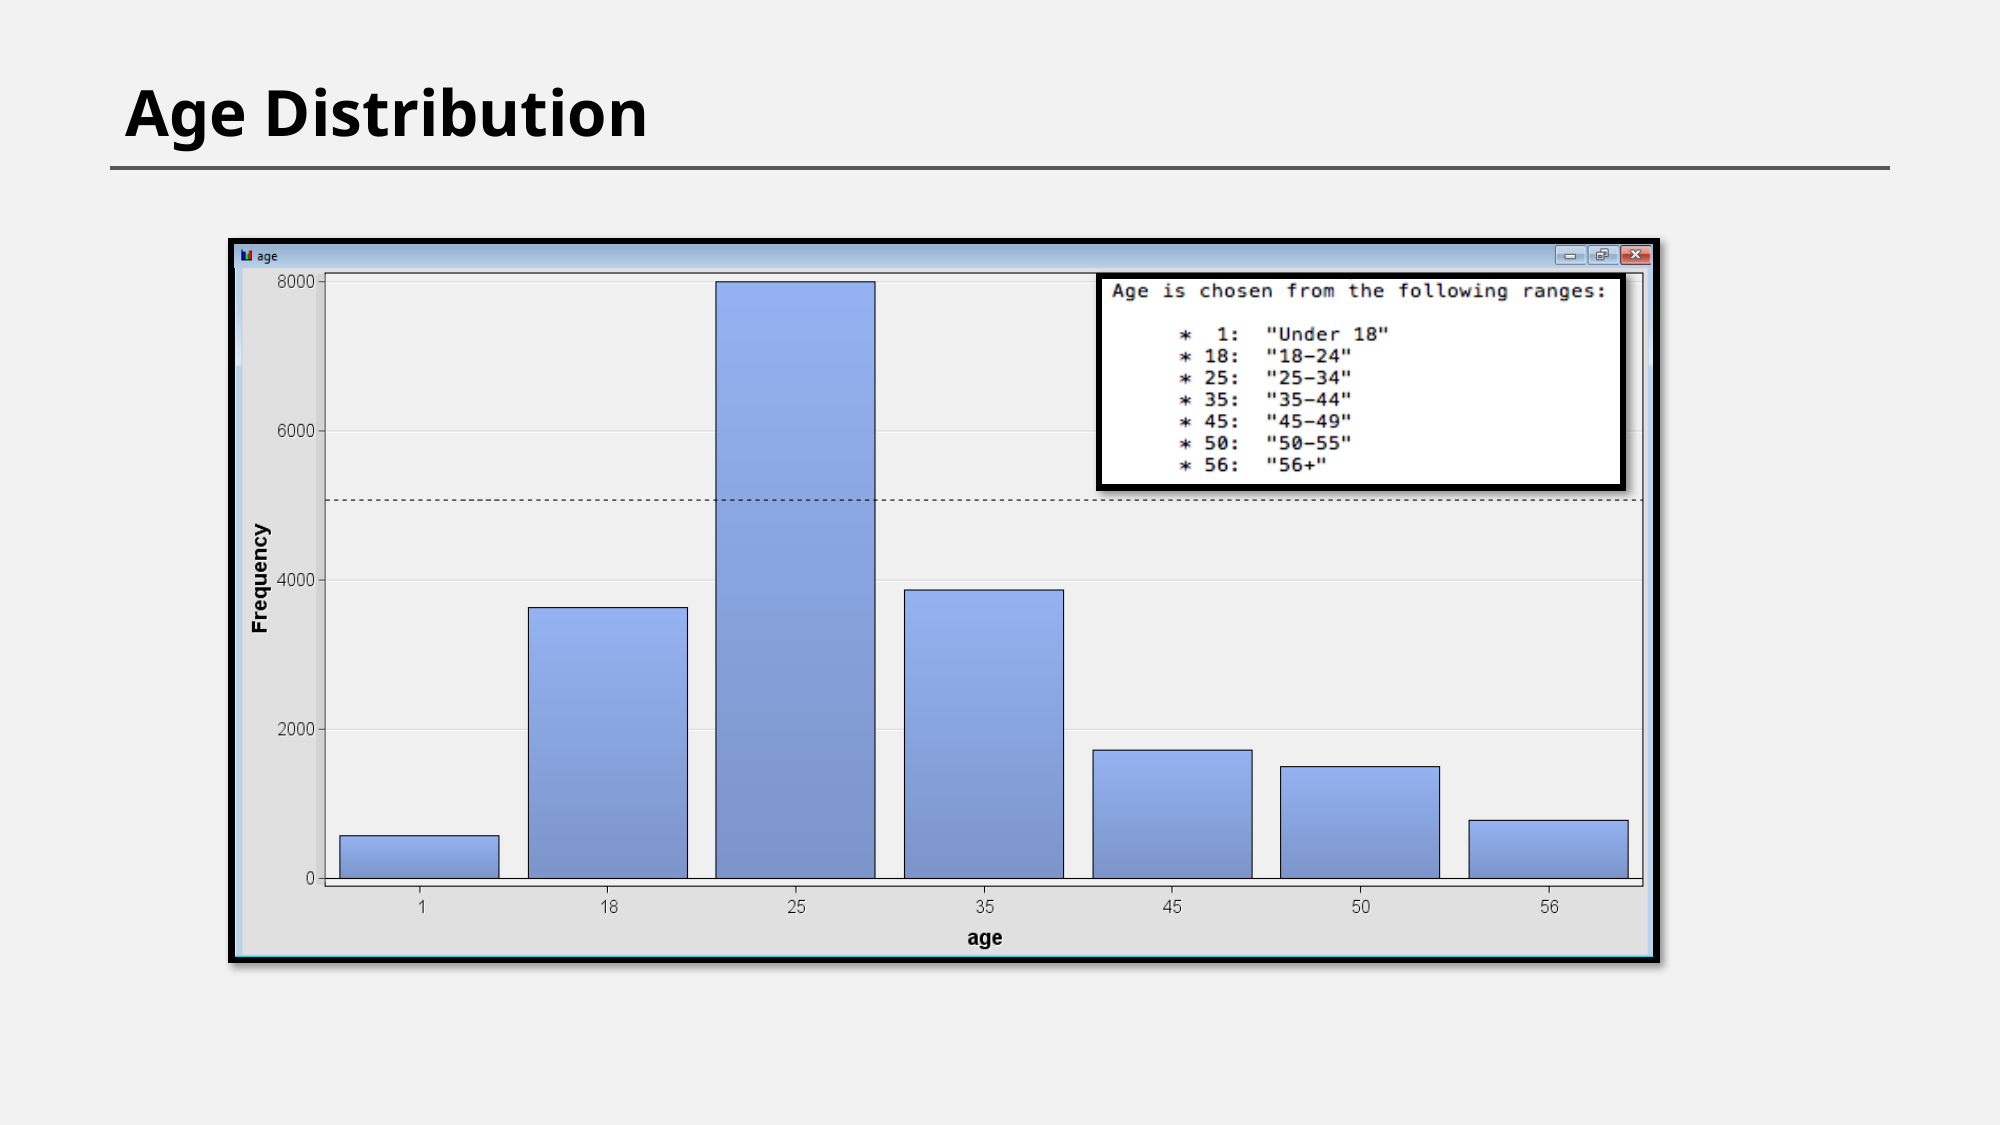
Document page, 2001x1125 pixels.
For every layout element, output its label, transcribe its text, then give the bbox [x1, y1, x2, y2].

text_box Age Distribution [110, 73, 863, 158]
picture [233, 243, 1654, 957]
